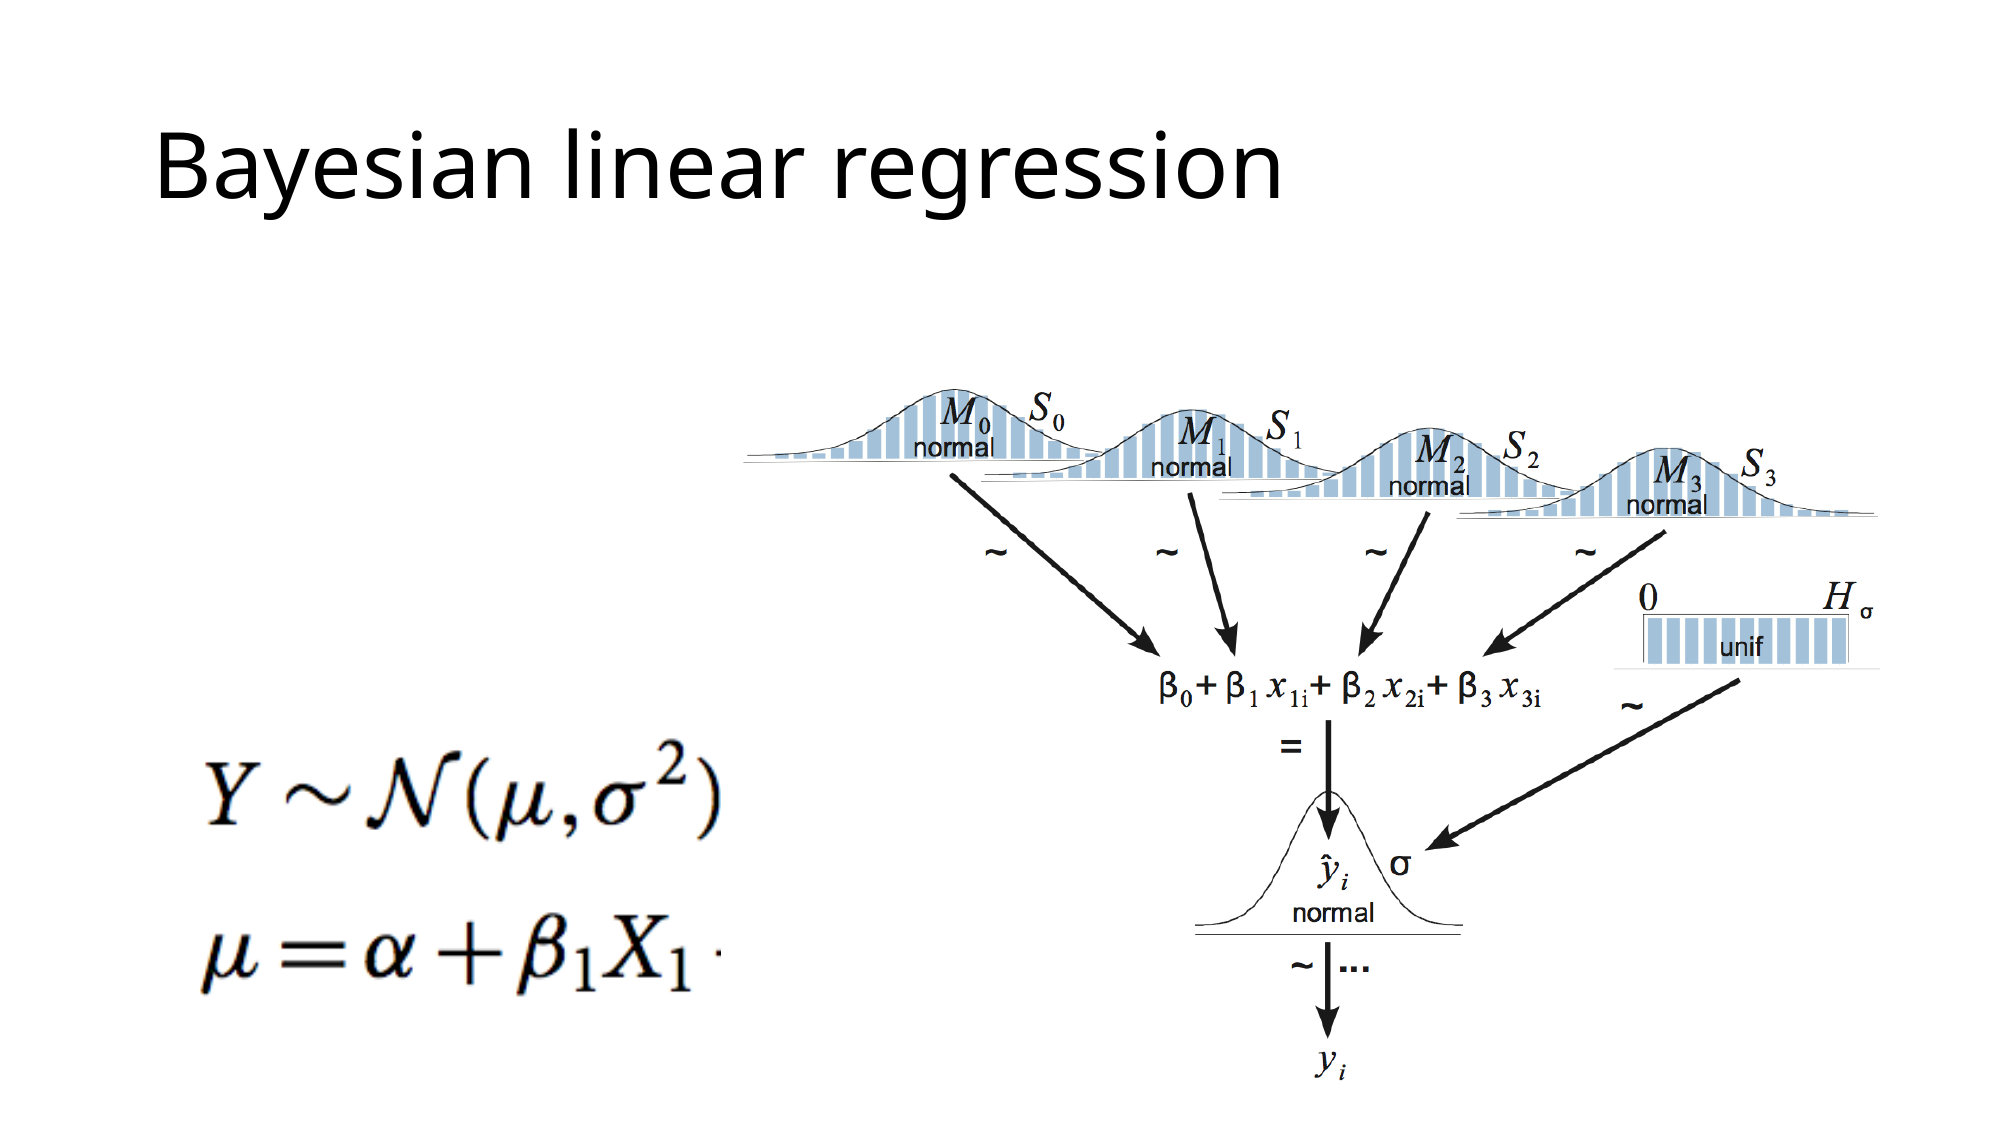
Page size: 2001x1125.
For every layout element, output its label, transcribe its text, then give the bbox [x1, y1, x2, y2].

picture [721, 363, 1891, 1095]
title Bayesian linear regression [137, 59, 1863, 278]
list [109, 656, 721, 1066]
